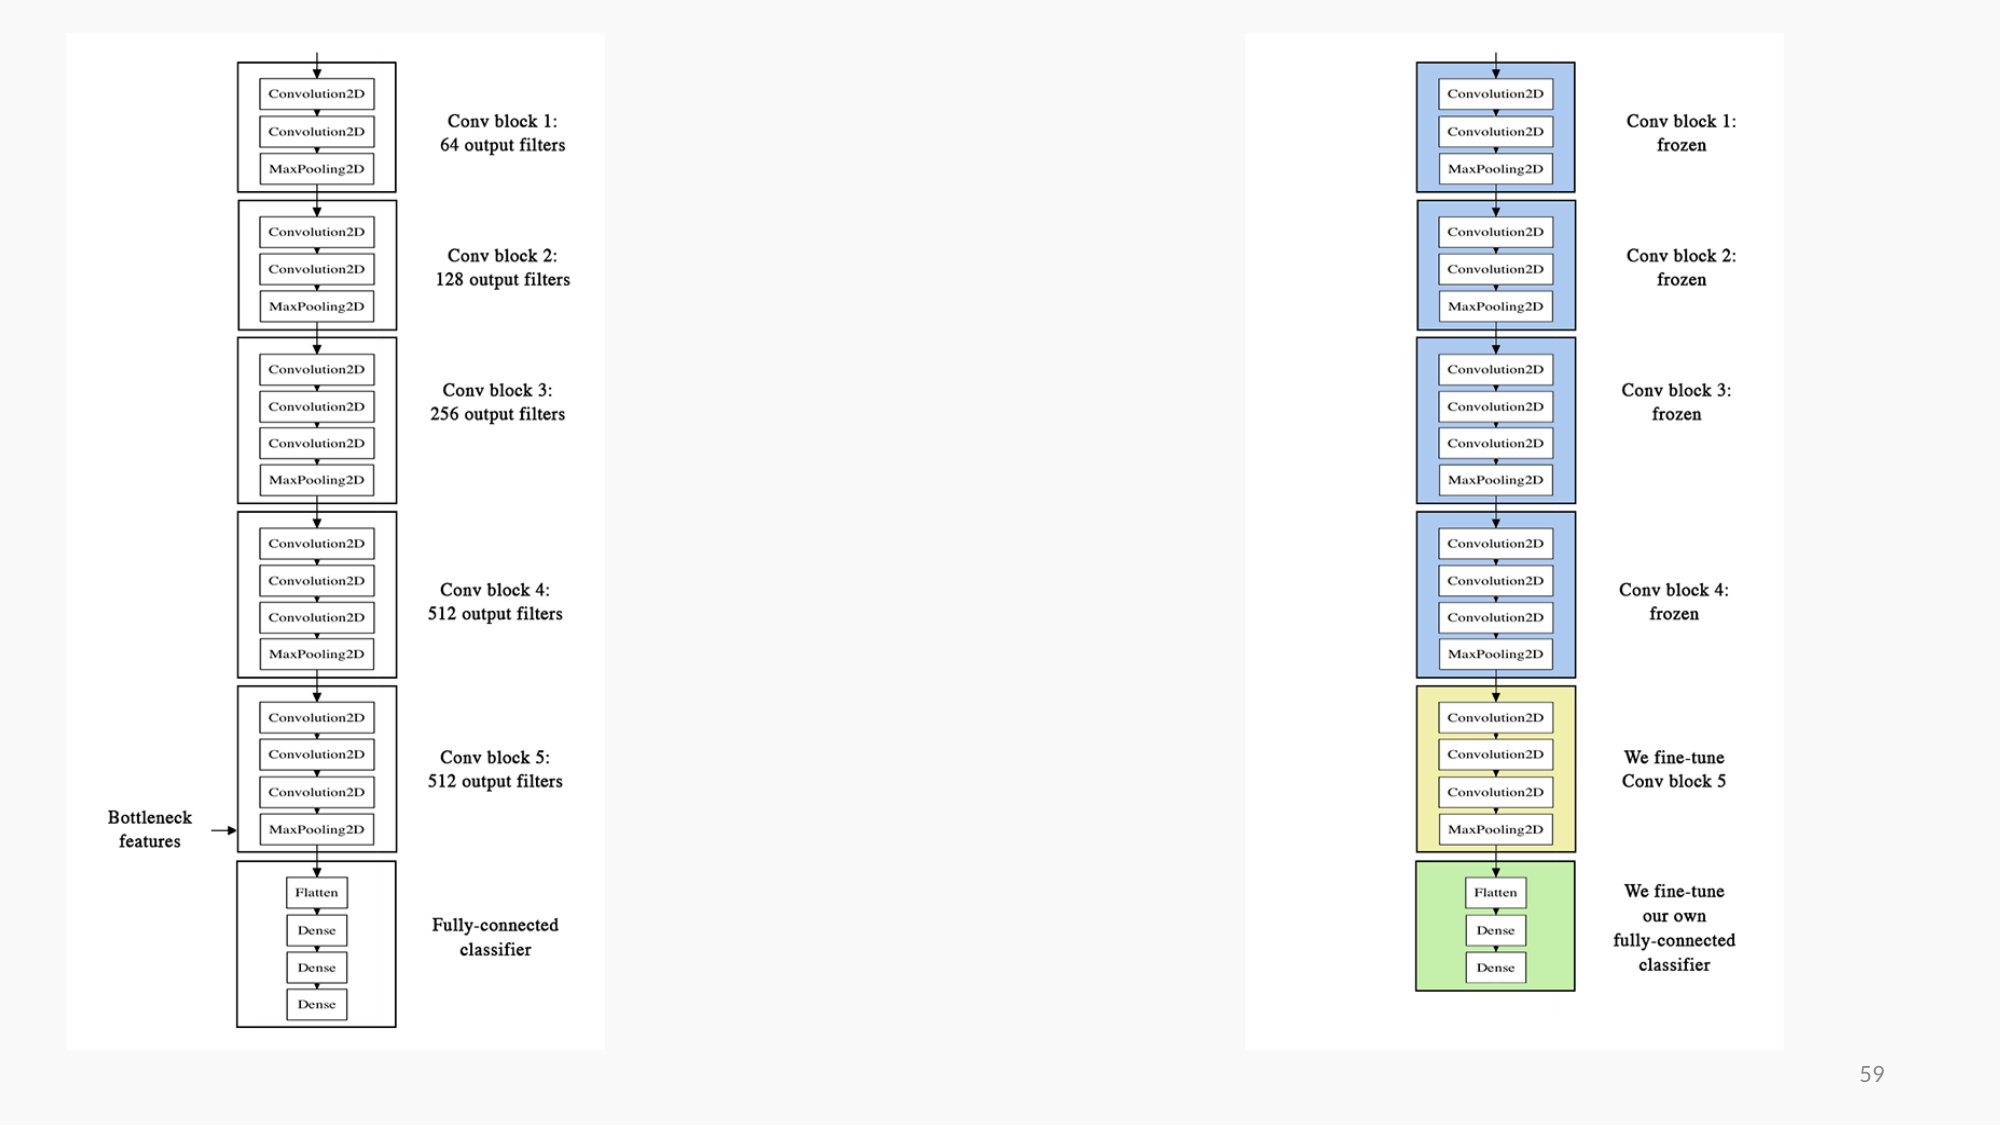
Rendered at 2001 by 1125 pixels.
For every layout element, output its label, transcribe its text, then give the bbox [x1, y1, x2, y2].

picture [66, 32, 605, 1051]
picture [1244, 32, 1784, 1051]
slide_number 59 [1433, 1042, 1900, 1103]
